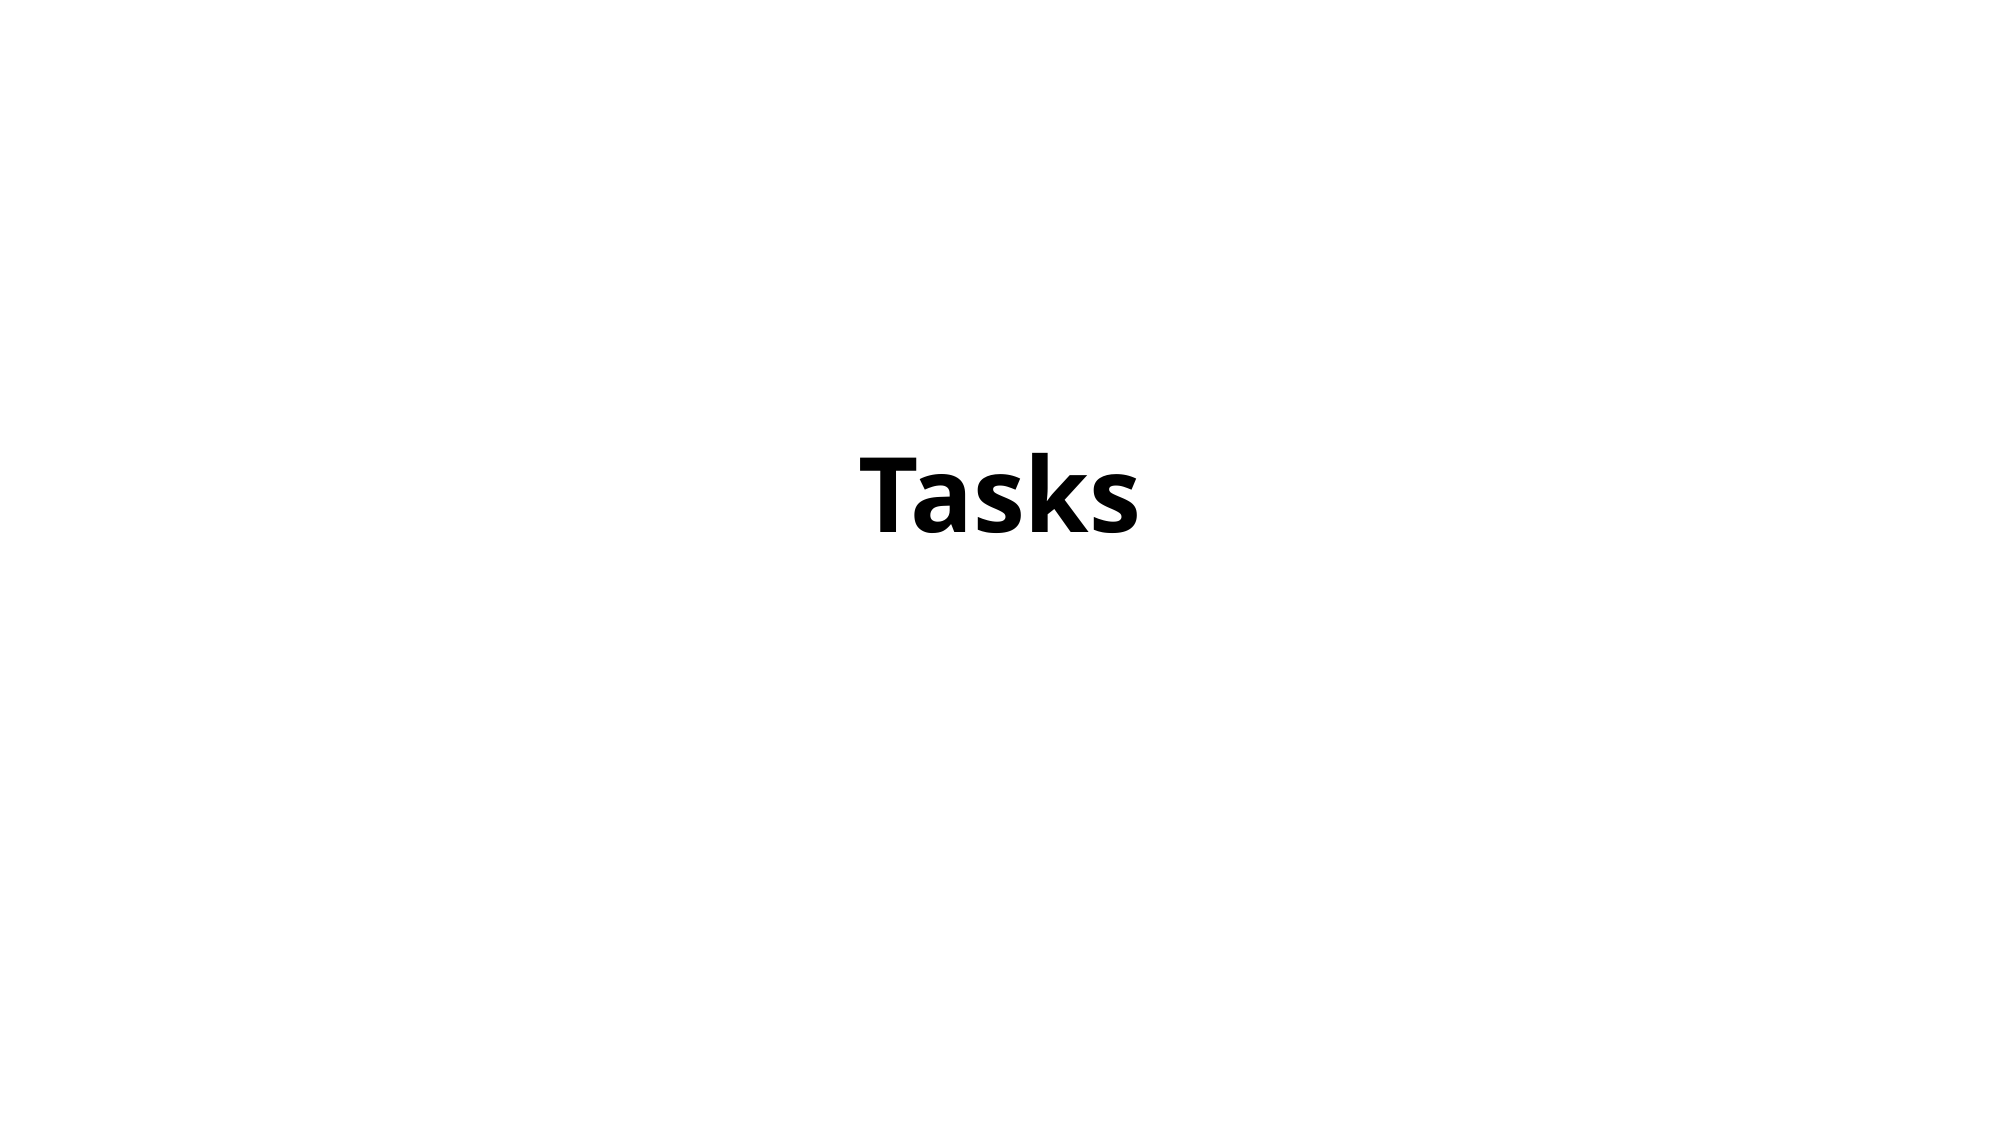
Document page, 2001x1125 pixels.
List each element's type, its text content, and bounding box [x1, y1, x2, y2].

title Tasks [216, 212, 1784, 563]
